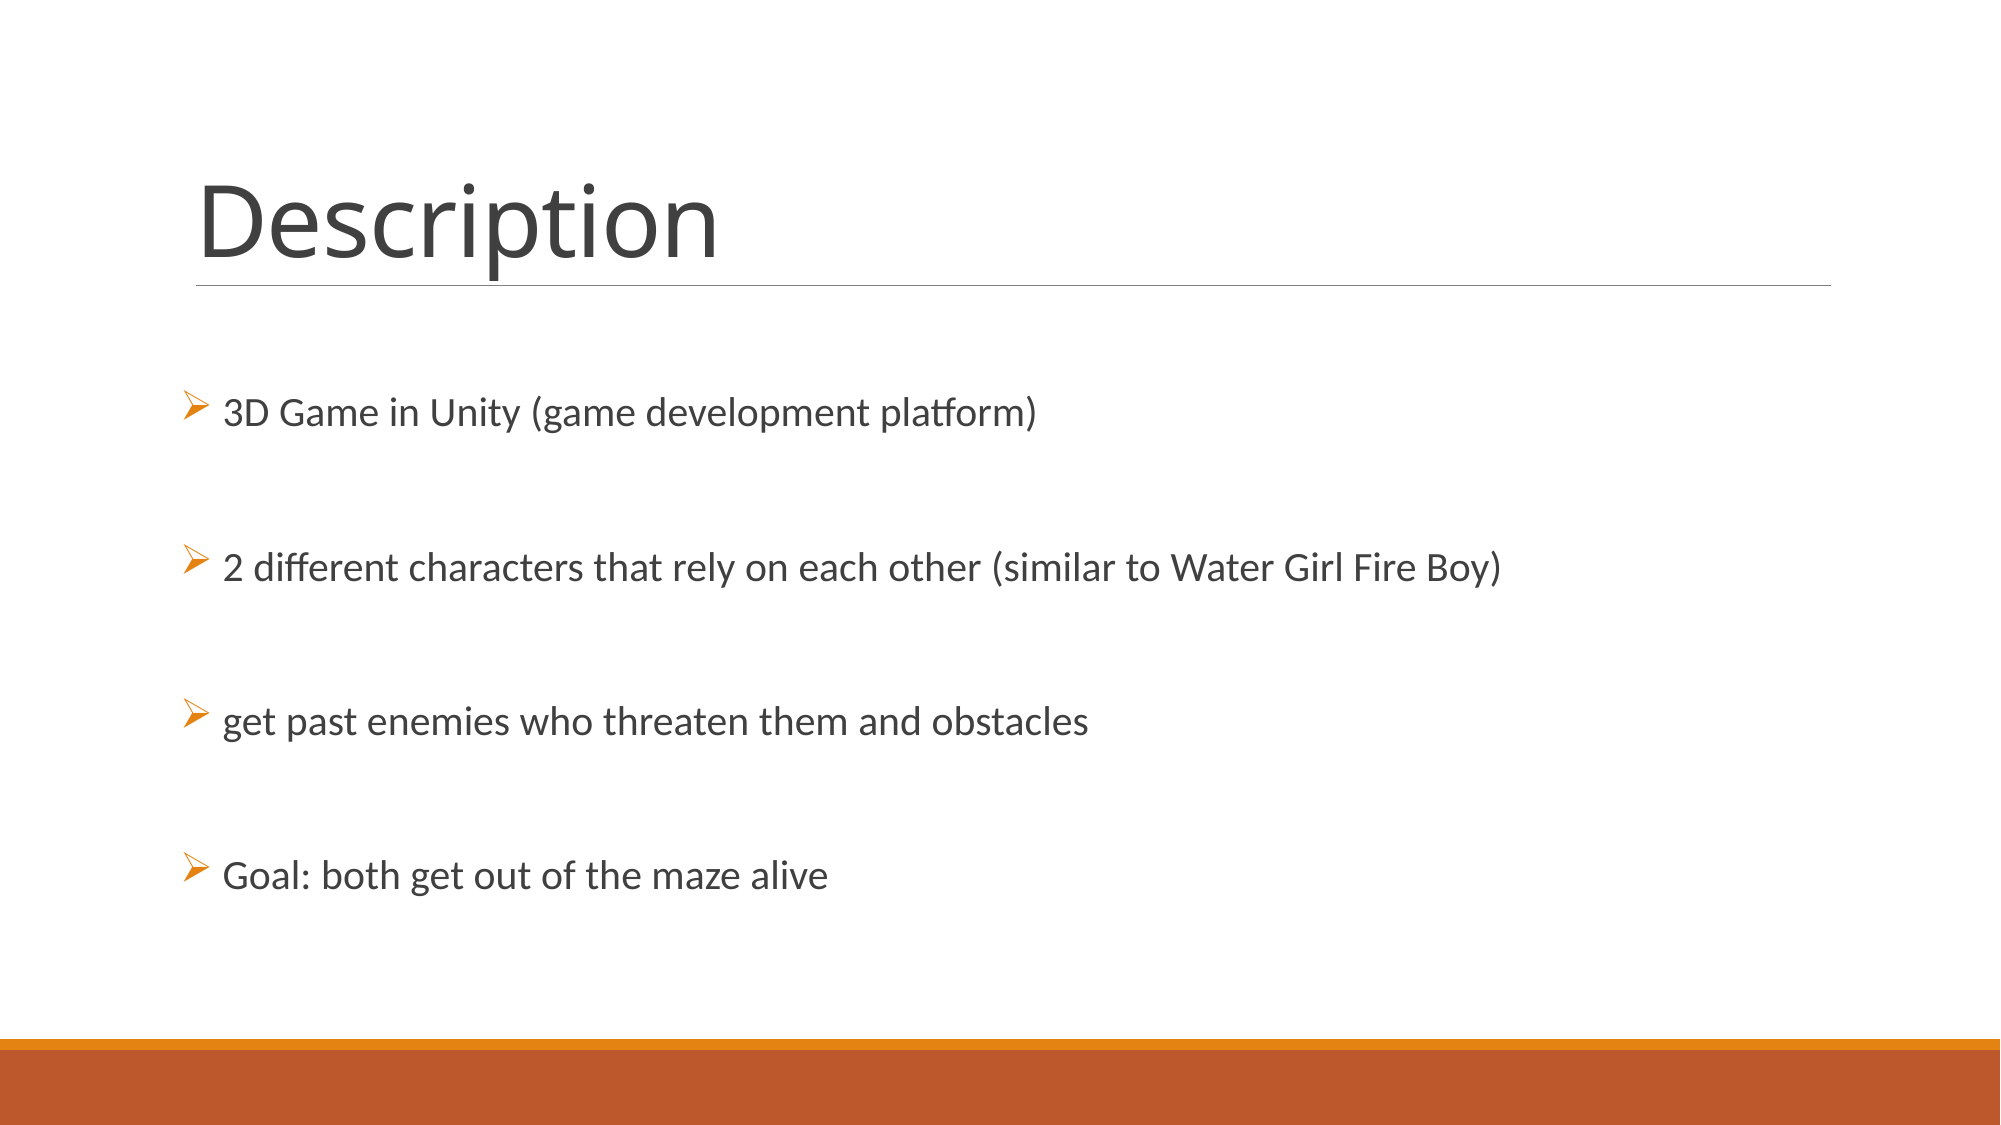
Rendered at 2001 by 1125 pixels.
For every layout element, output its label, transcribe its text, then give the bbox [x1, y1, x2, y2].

list 3D Game in Unity (game development platform) 2 different characters that rely on each other (similar to Water Girl Fire Boy) get past enemies who threaten them and obstacles Goal: both get out of the maze alive [180, 302, 1830, 963]
title Description [180, 47, 1830, 285]
